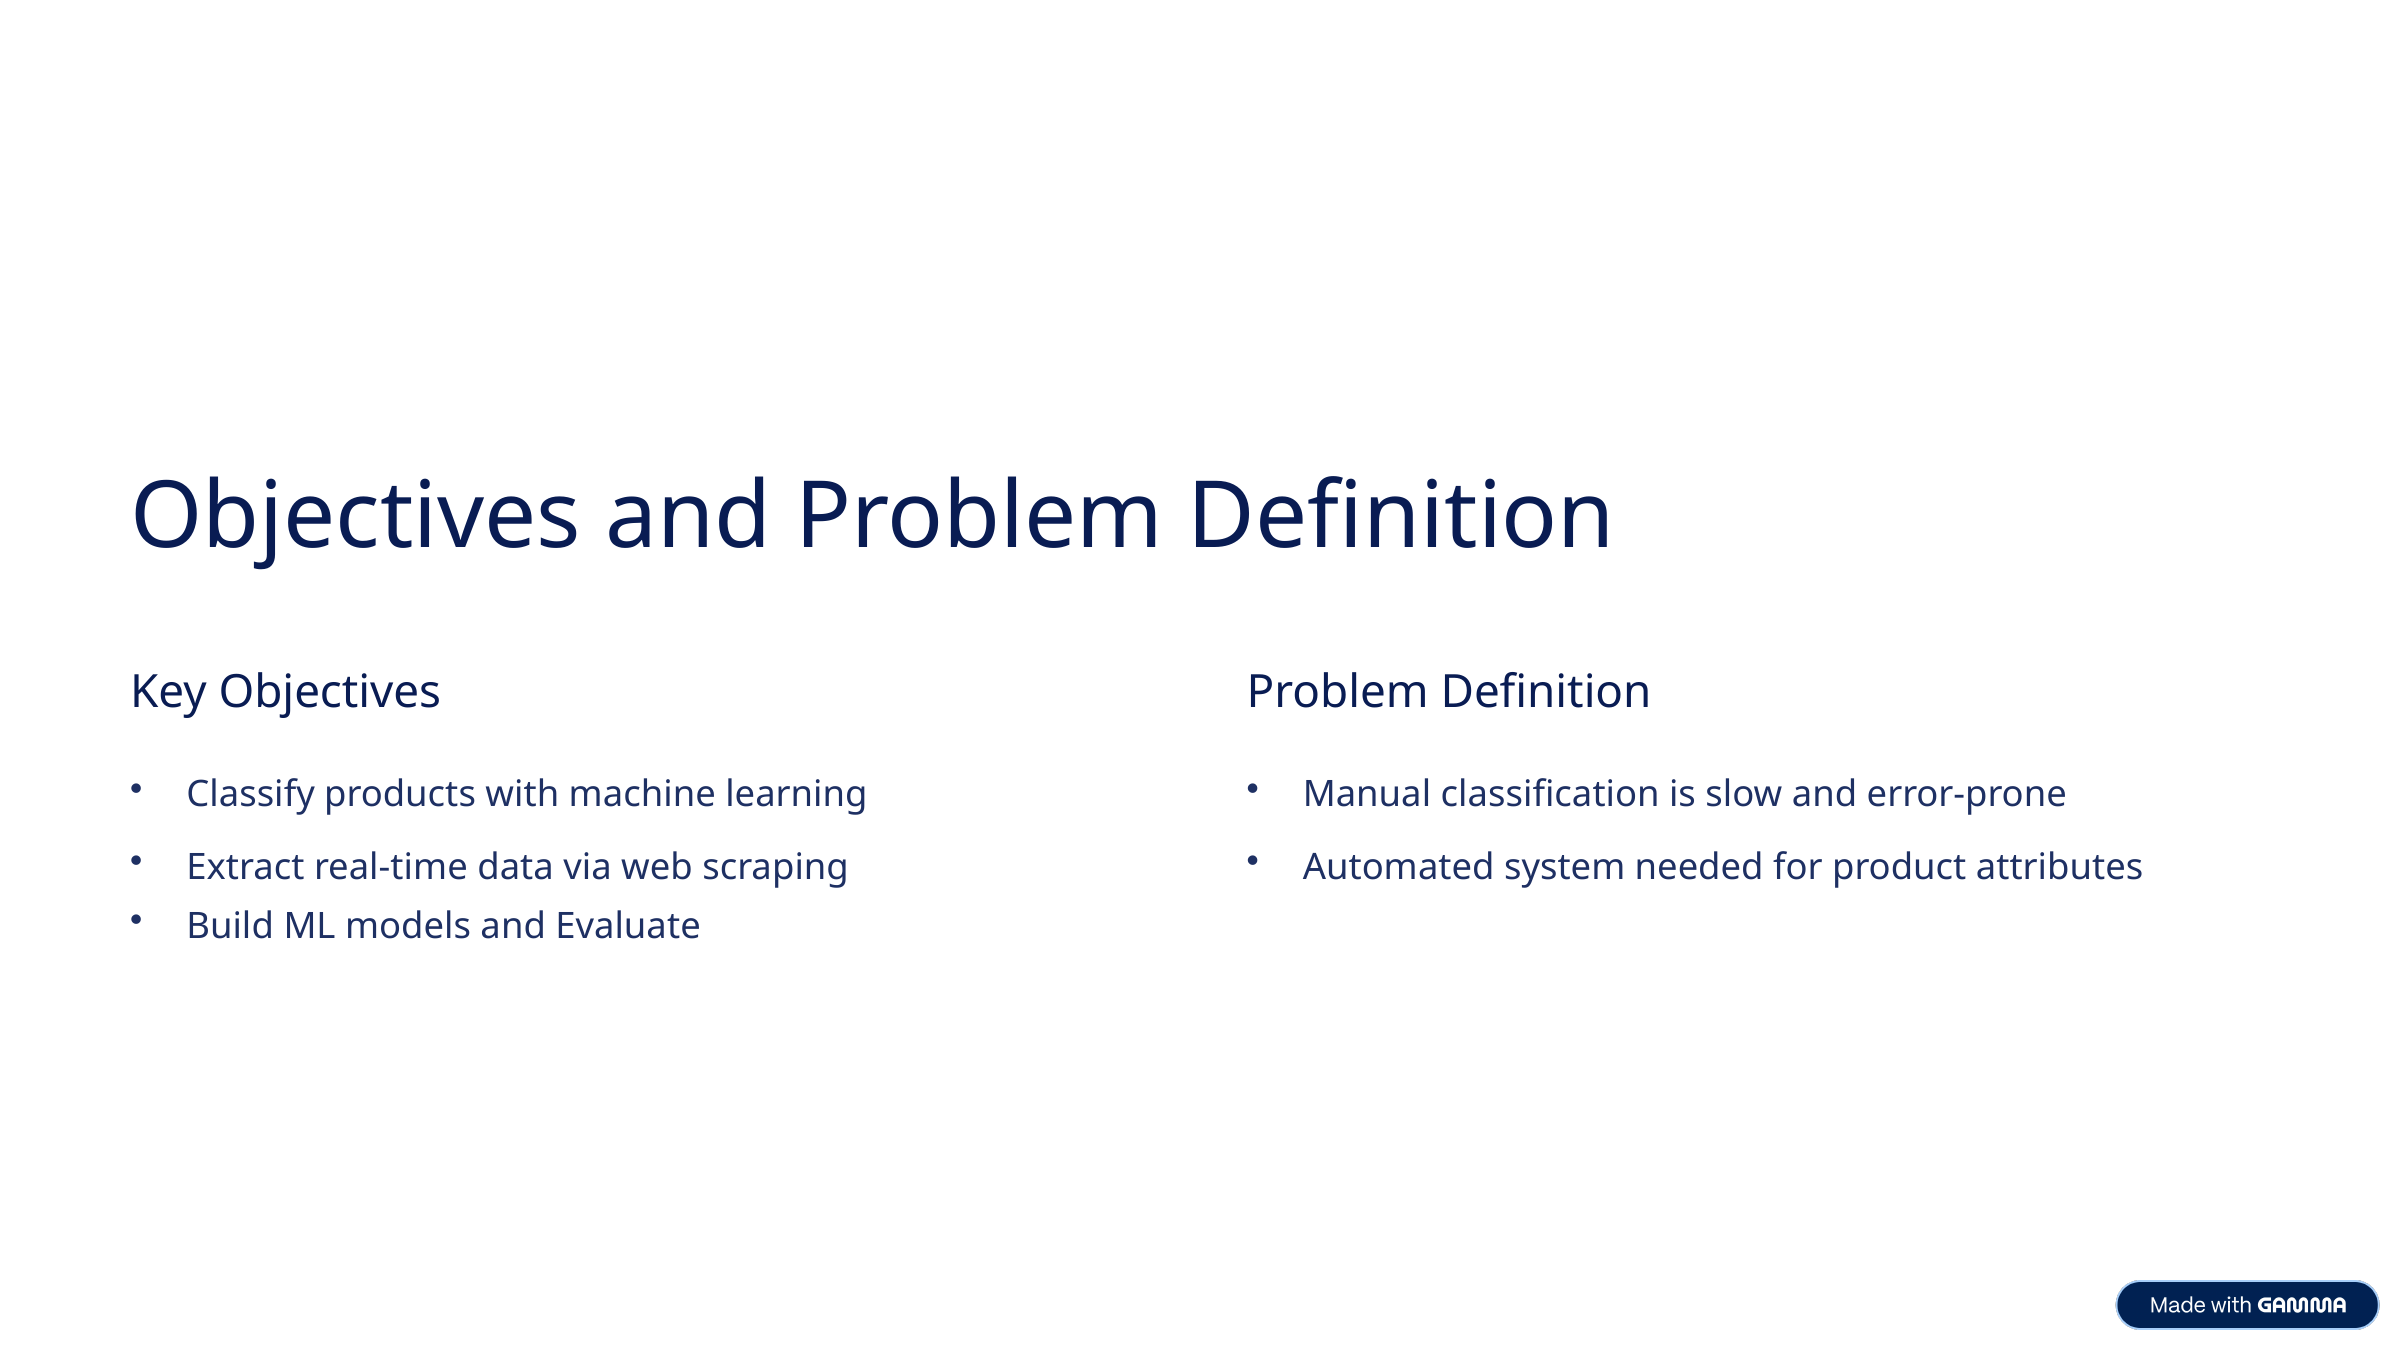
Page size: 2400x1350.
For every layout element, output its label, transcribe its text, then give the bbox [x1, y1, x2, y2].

text_box Classify products with machine learning [130, 754, 1155, 815]
text_box Objectives and Problem Definition [130, 450, 1630, 567]
text_box Automated system needed for product attributes [1246, 827, 2271, 887]
text_box Extract real-time data via web scraping Build ML models and Evaluate [130, 827, 1155, 887]
text_box Manual classification is slow and error-prone [1246, 754, 2271, 815]
text_box Problem Definition [1246, 659, 1712, 718]
text_box Key Objectives [130, 659, 596, 718]
picture [2106, 1271, 2389, 1339]
